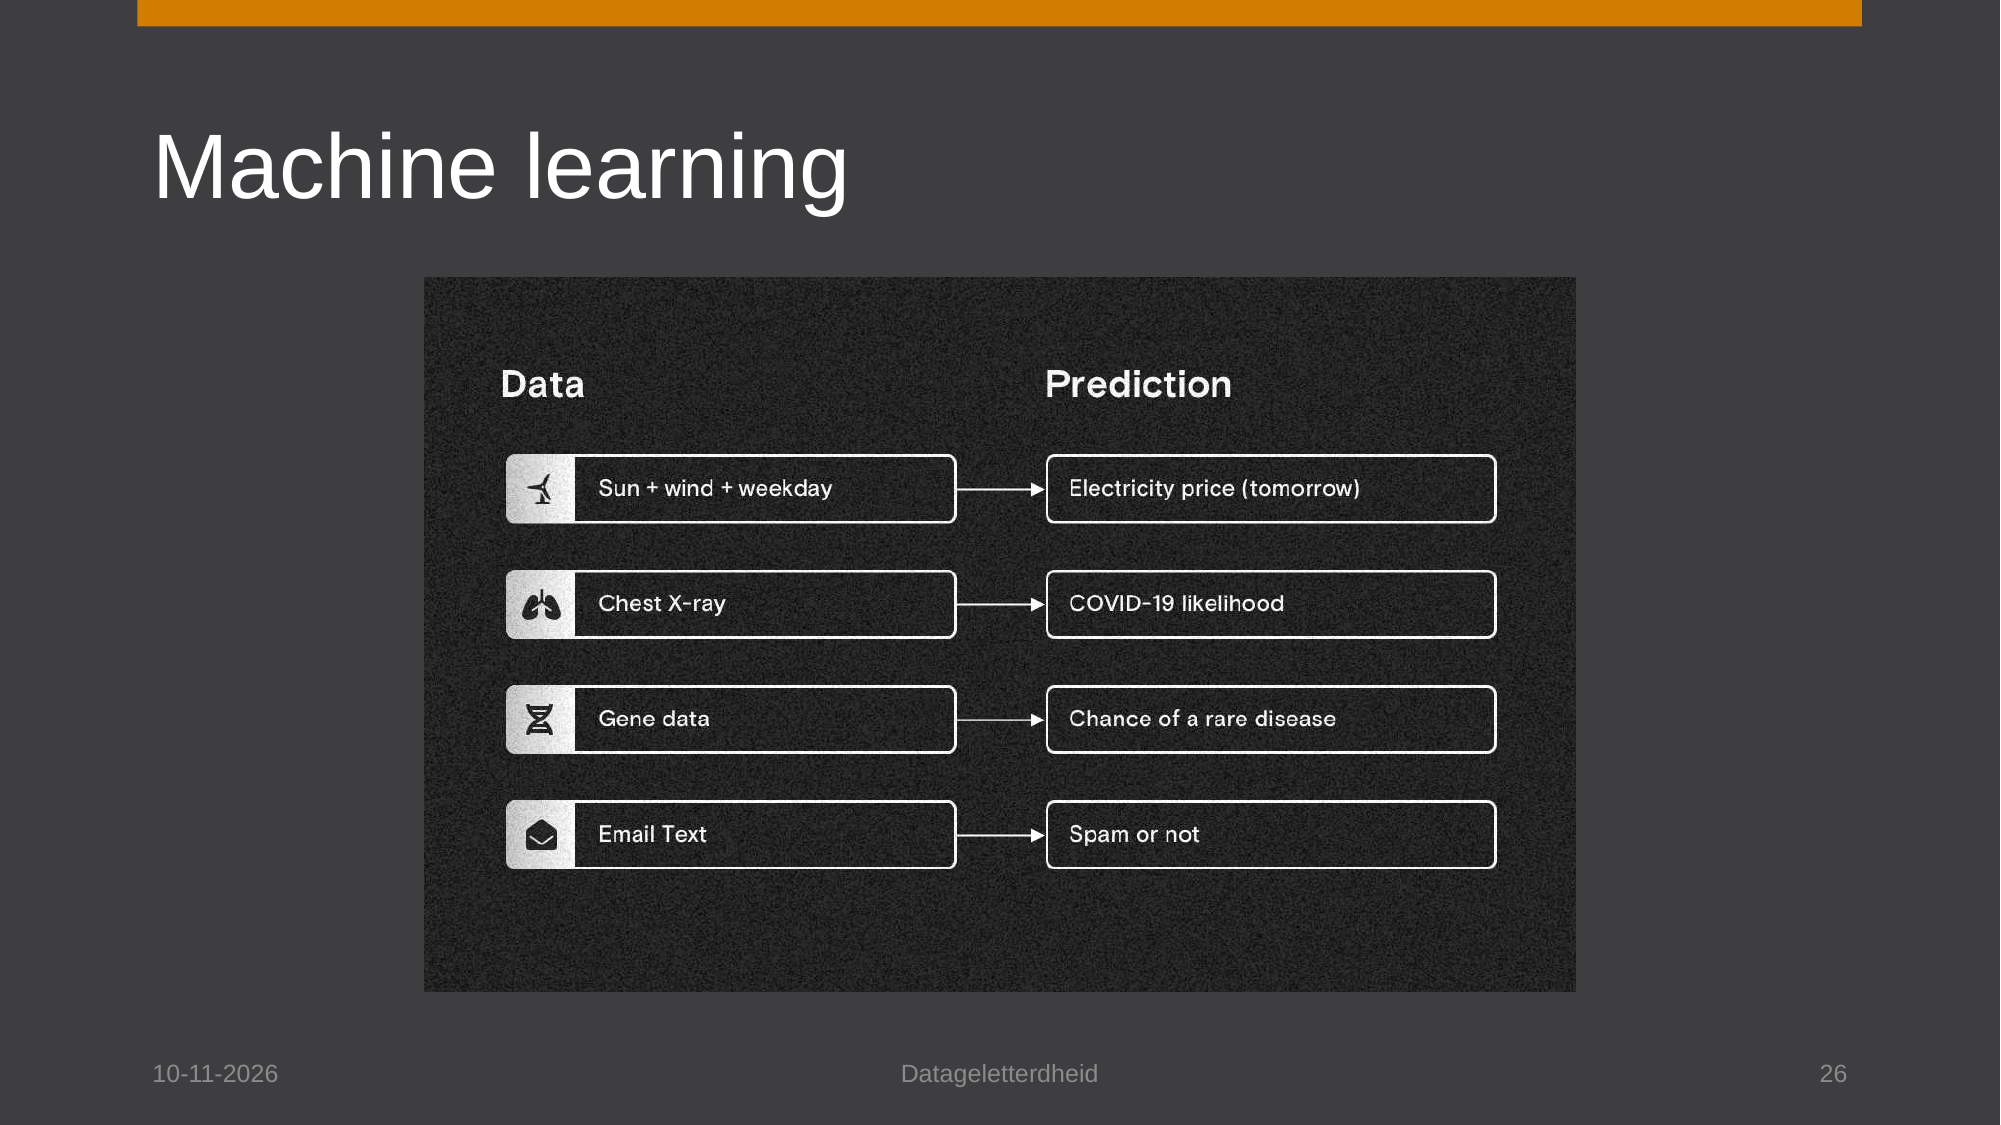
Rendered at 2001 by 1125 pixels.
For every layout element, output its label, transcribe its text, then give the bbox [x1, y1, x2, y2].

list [424, 277, 1576, 992]
slide_number 26 [1412, 1042, 1863, 1103]
title Machine learning [137, 59, 1863, 278]
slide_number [137, 1042, 588, 1103]
footer Datageletterdheid [662, 1042, 1338, 1103]
